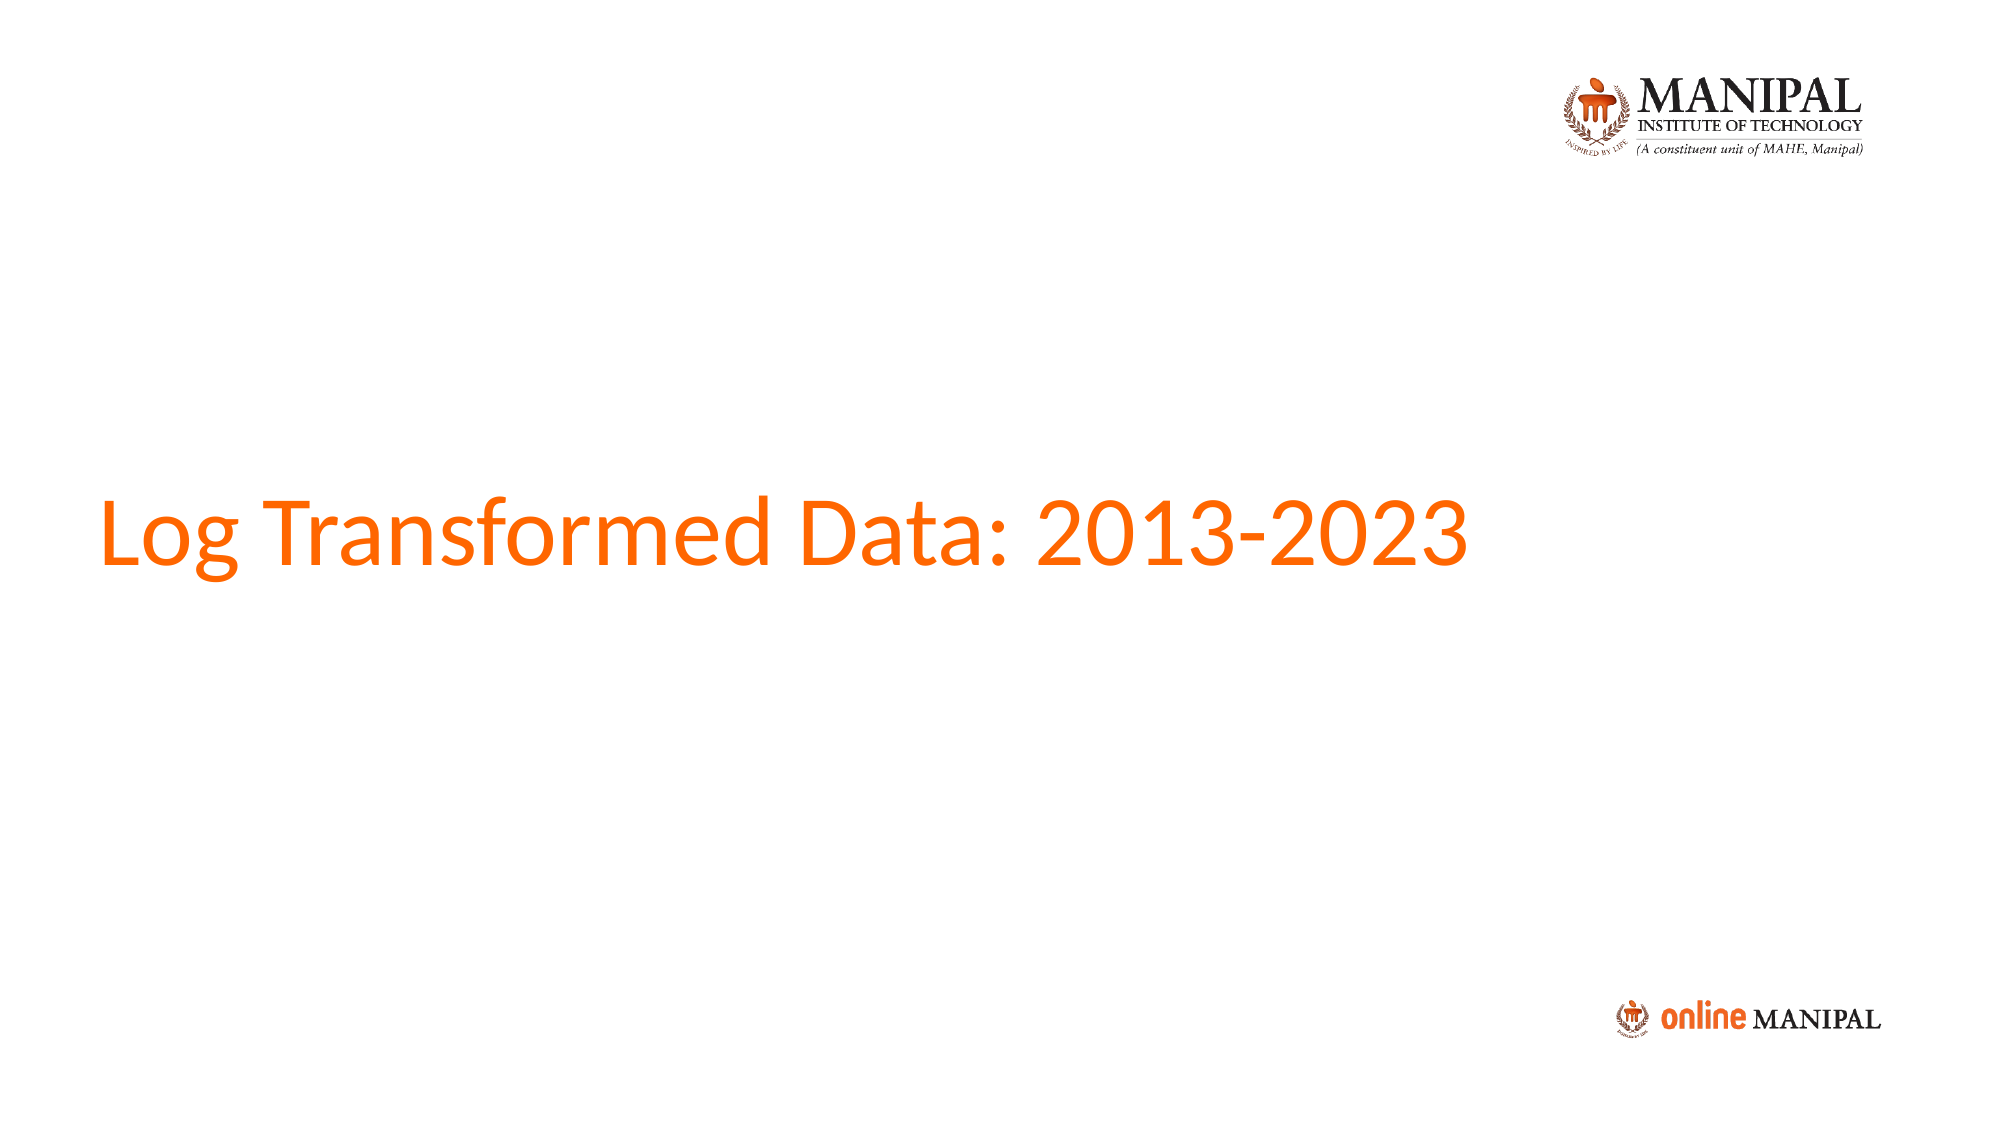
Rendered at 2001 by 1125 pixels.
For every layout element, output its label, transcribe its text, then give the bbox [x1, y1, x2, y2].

picture [1545, 57, 1878, 175]
text_box Log Transformed Data: 2013-2023 [83, 458, 1783, 594]
picture [1599, 966, 1900, 1073]
